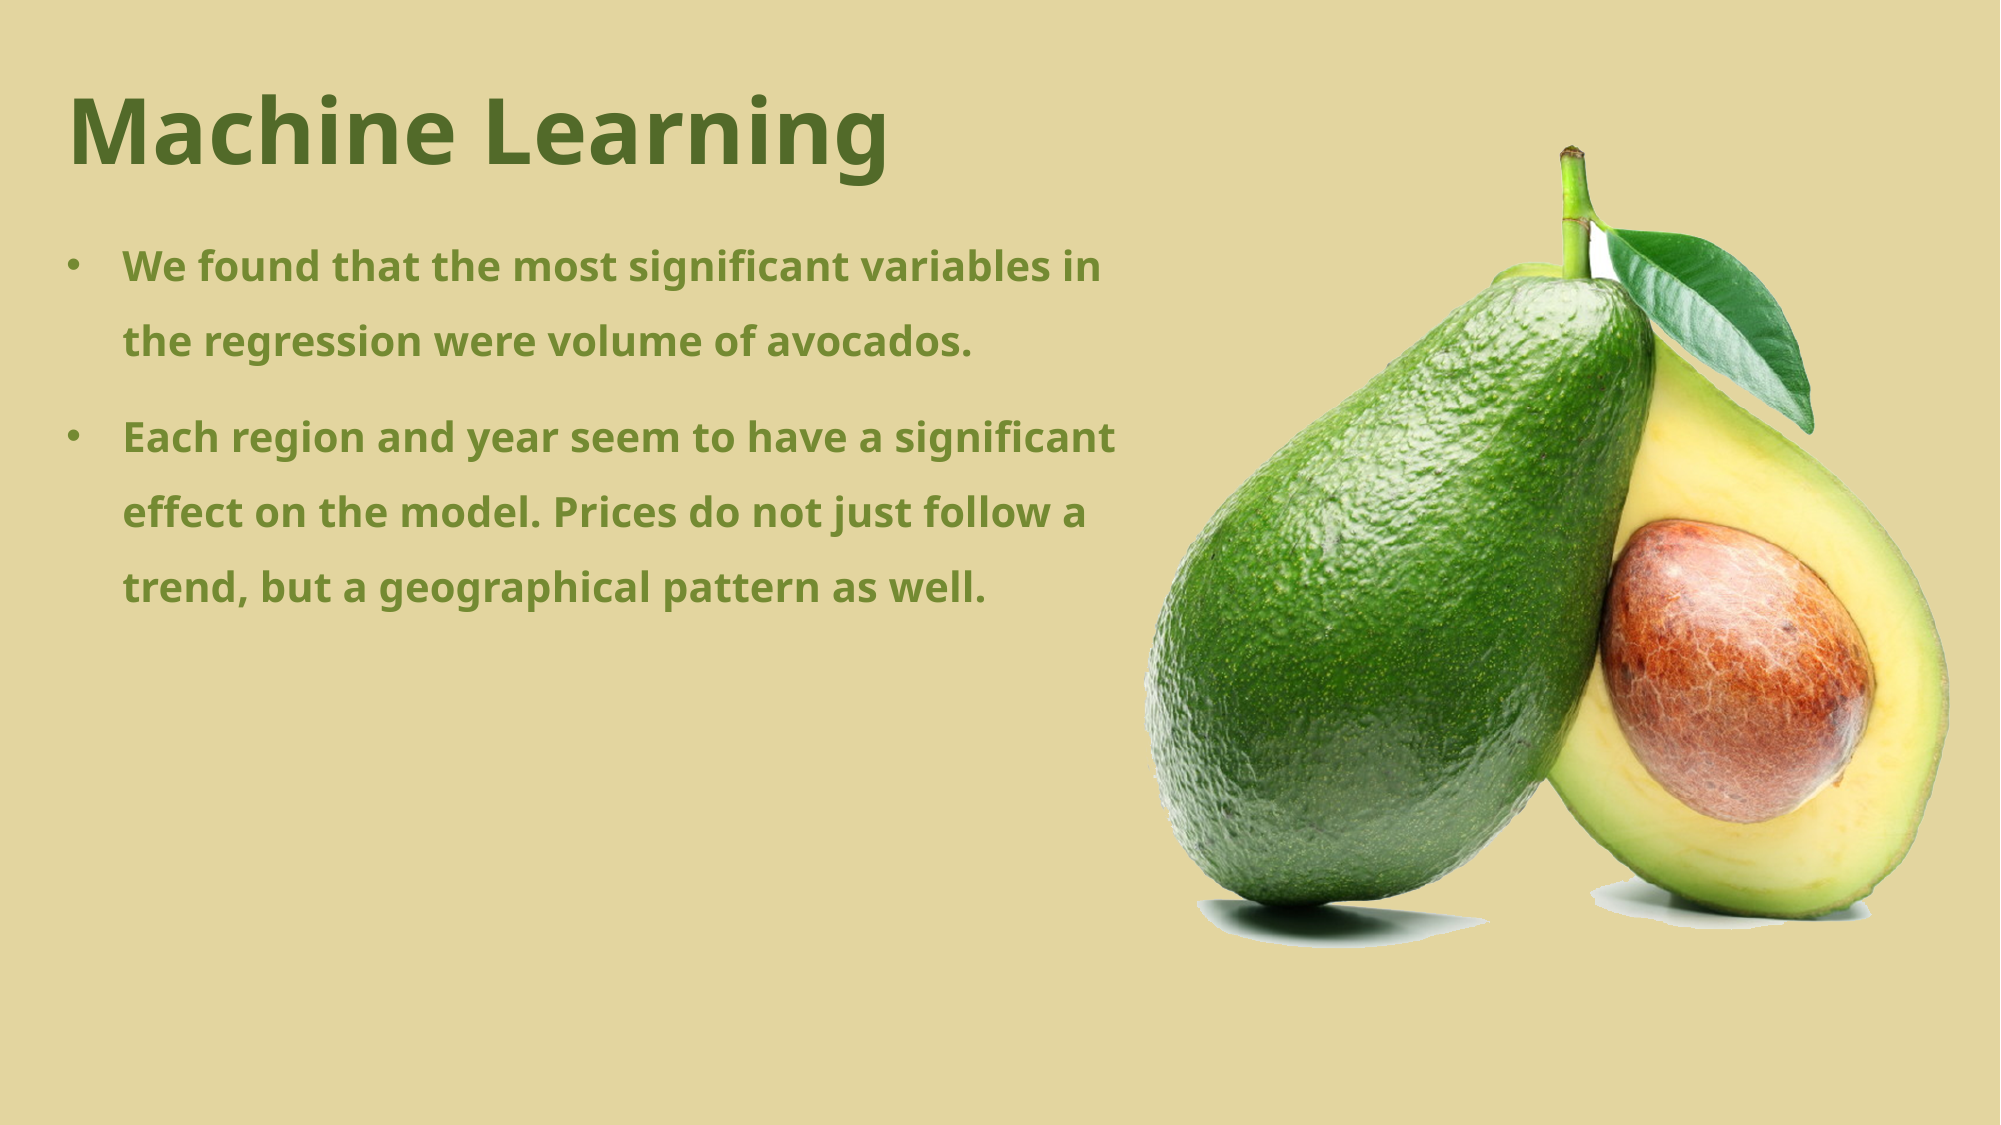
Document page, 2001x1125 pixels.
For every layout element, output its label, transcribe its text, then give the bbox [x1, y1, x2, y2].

list We found that the most significant variables in the regression were volume of avocados. Each region and year seem to have a significant effect on the model. Prices do not just follow a trend, but a geographical pattern as well. [51, 206, 1161, 986]
title Machine Learning [51, 46, 1366, 193]
picture [1120, 119, 1970, 969]
